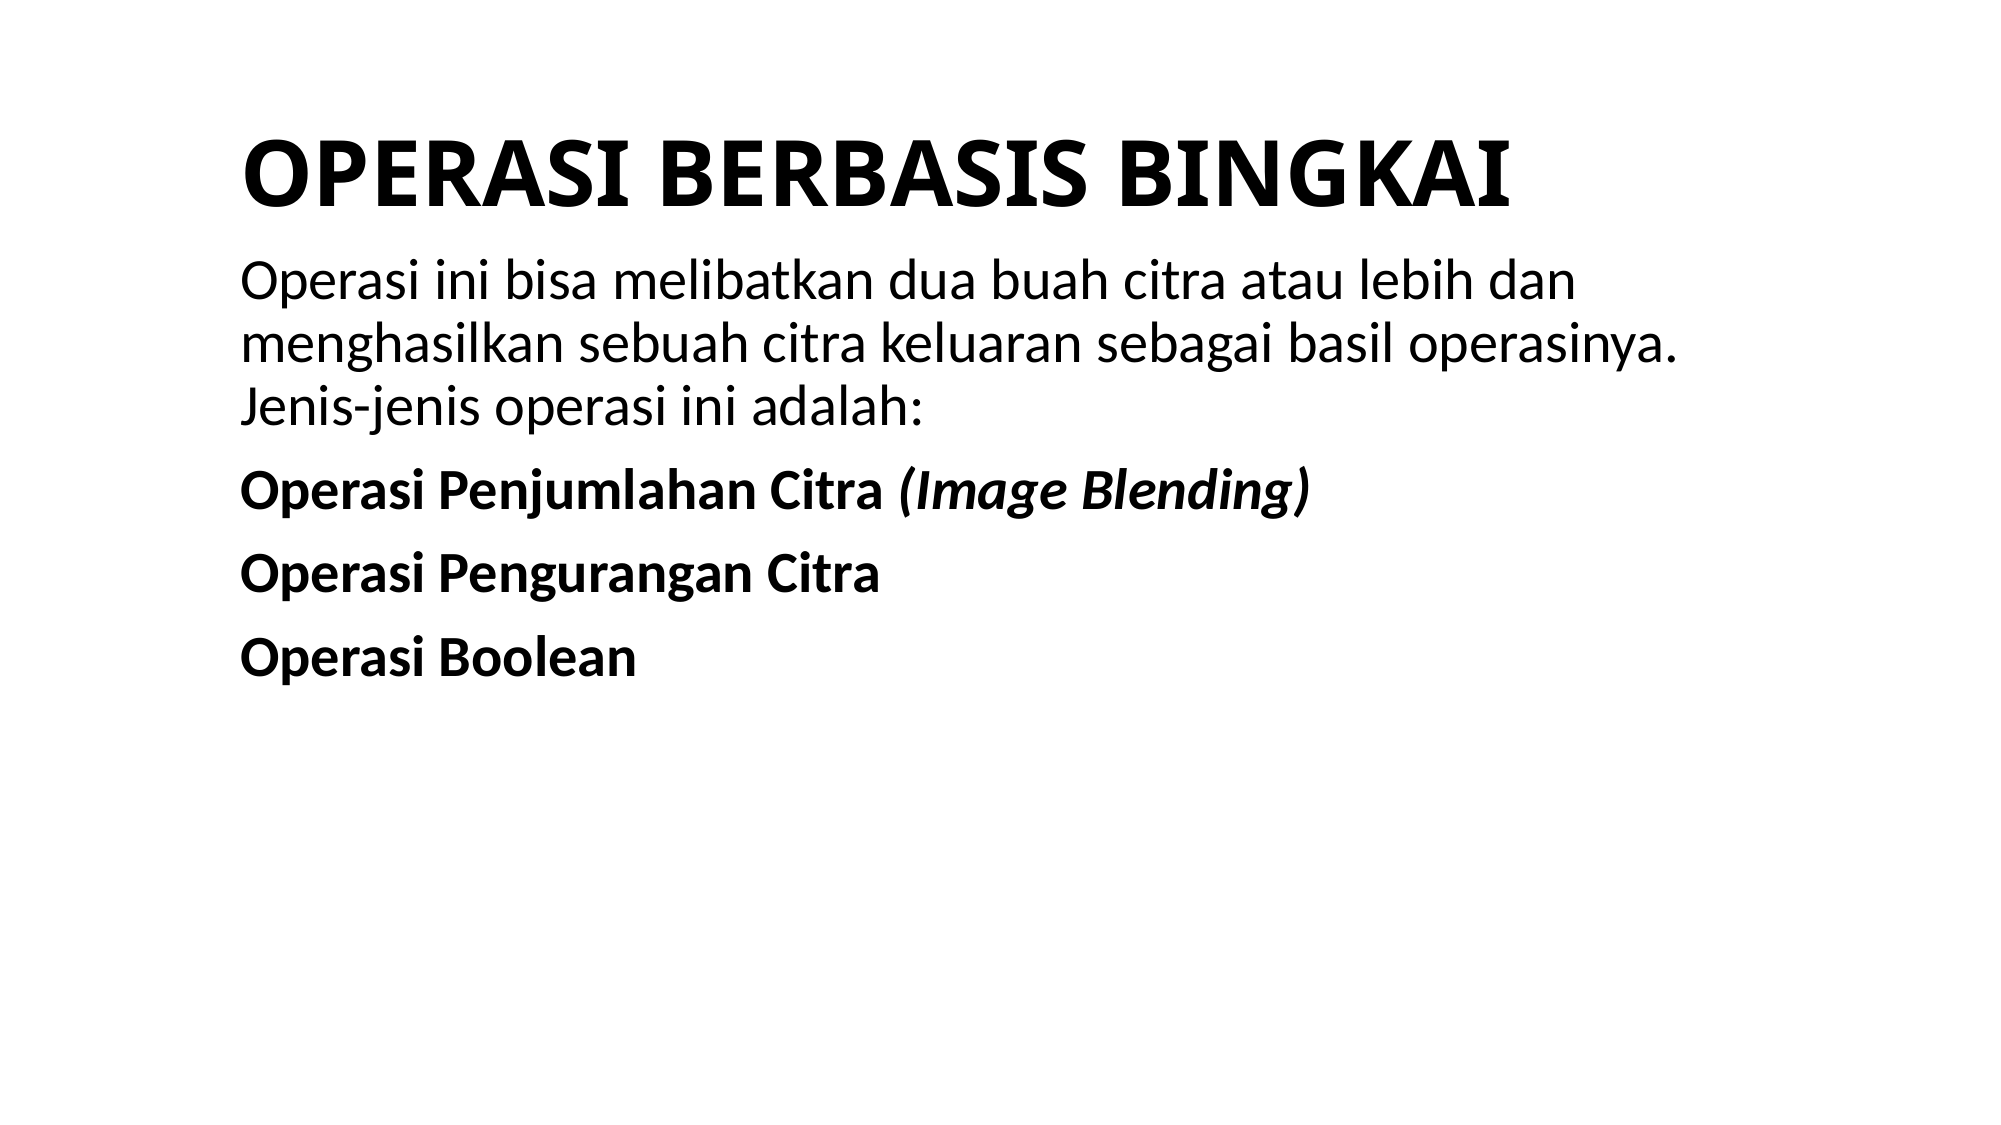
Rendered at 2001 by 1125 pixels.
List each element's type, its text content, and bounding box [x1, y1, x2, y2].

list Operasi ini bisa melibatkan dua buah citra atau lebih dan menghasilkan sebuah citra keluaran sebagai basil operasinya. Jenis-jenis operasi ini adalah: Operasi Penjumlahan Citra (Image Blending) Operasi Pengurangan Citra Operasi Boolean [225, 241, 1800, 830]
title OPERASI BERBASIS BINGKAI [225, 112, 1800, 241]
